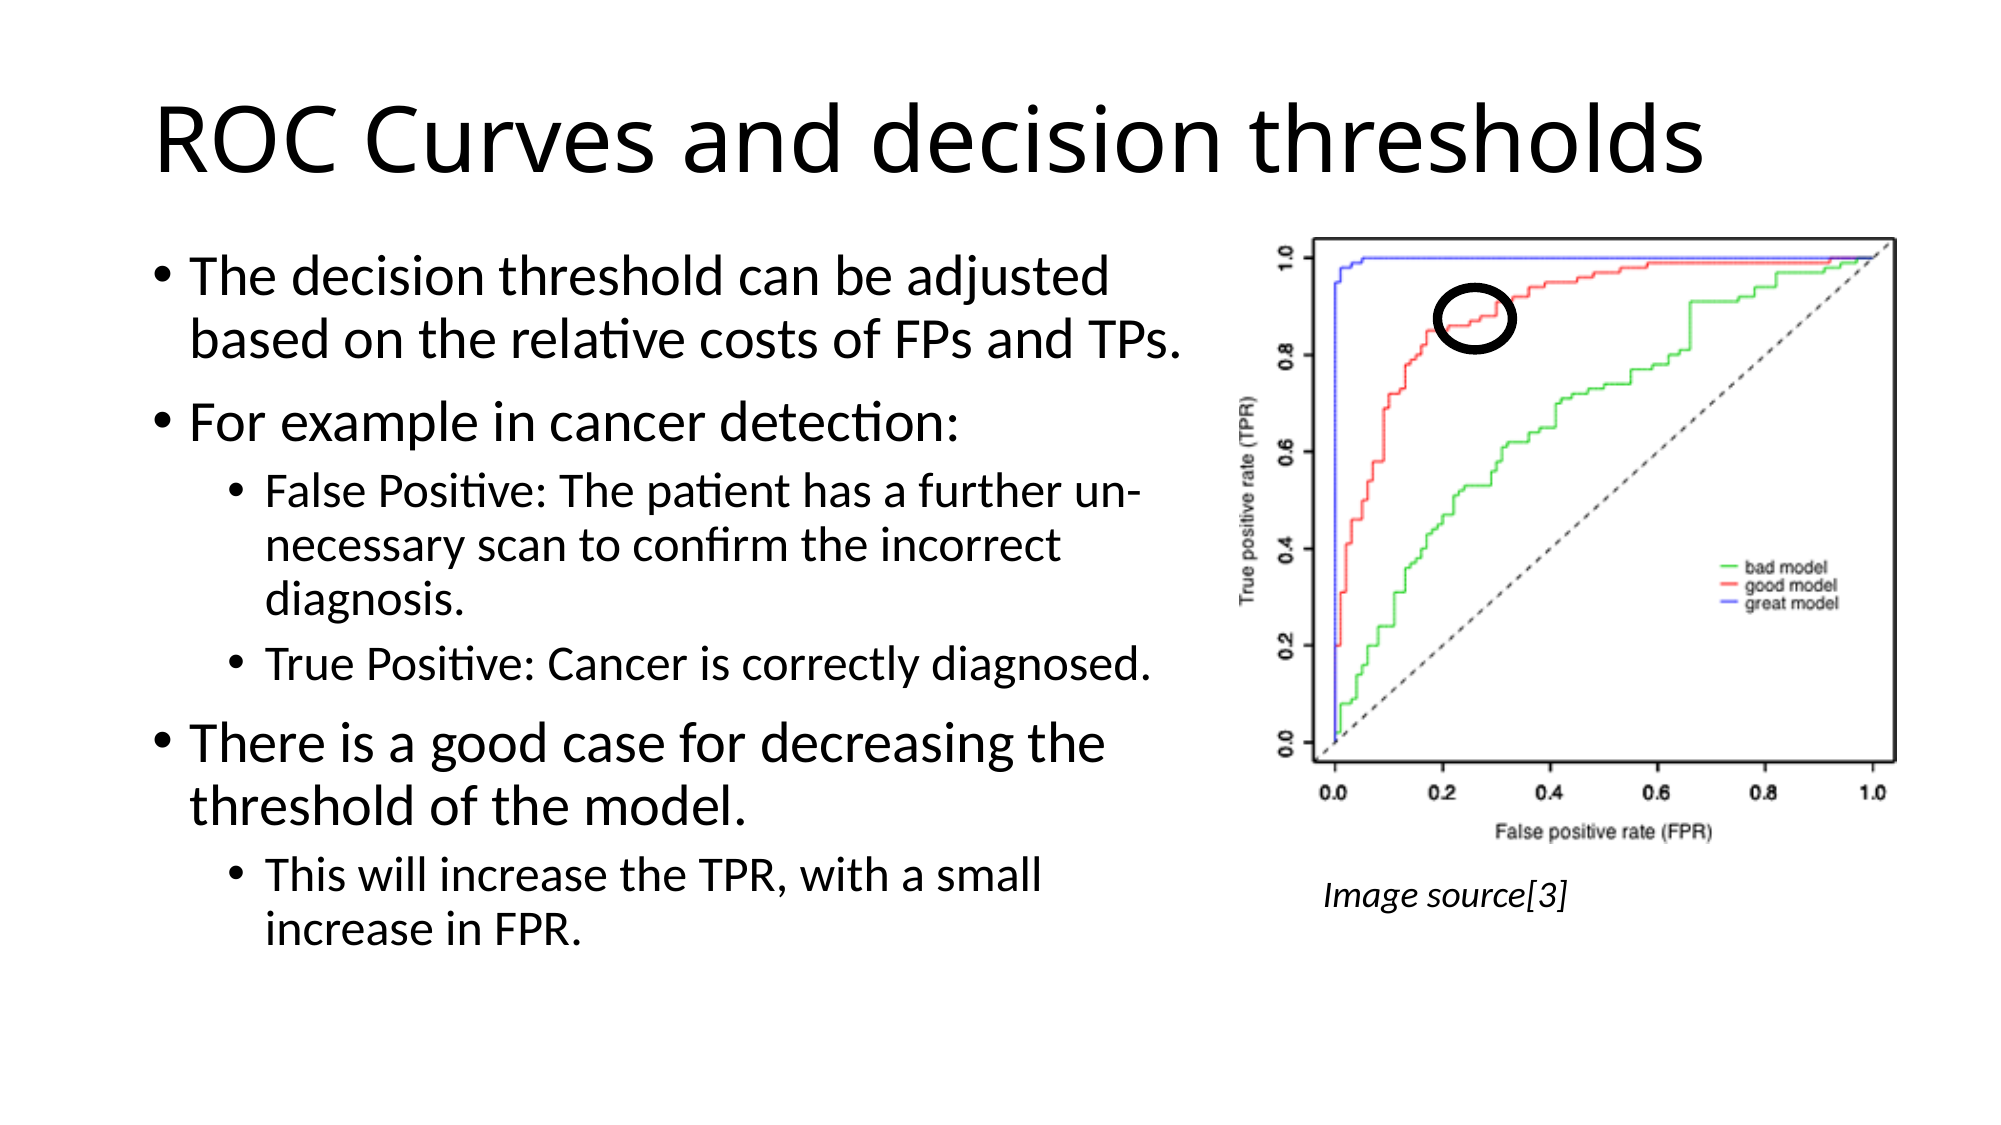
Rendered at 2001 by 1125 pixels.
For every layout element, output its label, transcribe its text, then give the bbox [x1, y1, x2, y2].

list The decision threshold can be adjusted based on the relative costs of FPs and TPs. For example in cancer detection: False Positive: The patient has a further un-necessary scan to confirm the incorrect diagnosis. True Positive: Cancer is correctly diagnosed. There is a good case for decreasing the threshold of the model. This will increase the TPR, with a small increase in FPR. [137, 237, 1238, 1075]
title ROC Curves and decision thresholds [137, 59, 1863, 225]
picture [1239, 237, 1897, 844]
text_box Image source[3] [1308, 862, 1897, 923]
